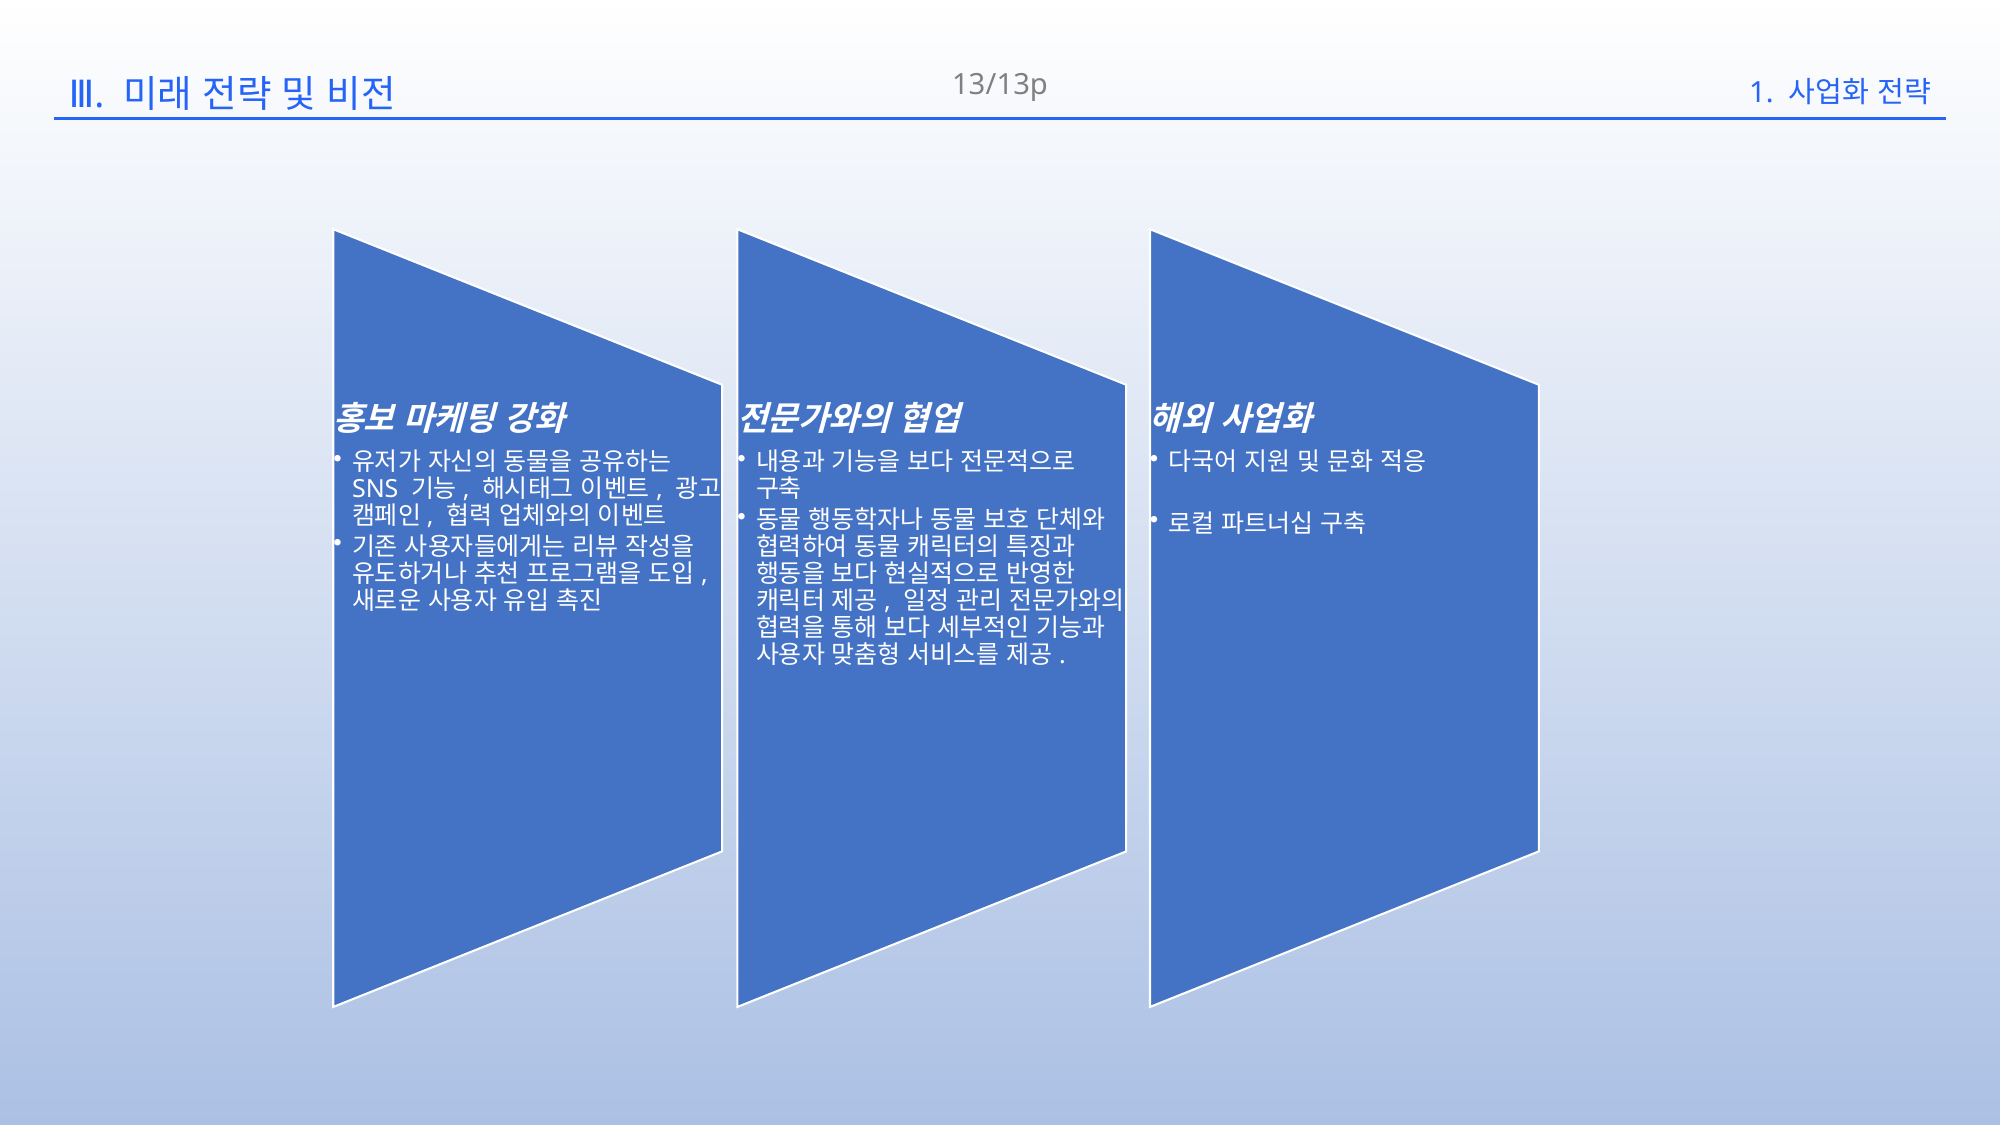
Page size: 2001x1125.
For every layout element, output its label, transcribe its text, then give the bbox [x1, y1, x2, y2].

text_box 13/13p [830, 39, 1170, 118]
text_box 1. 사업화 전략 [1606, 119, 1947, 126]
text_box Ⅲ. 미래 전략 및 비전 [53, 62, 587, 118]
text_box 1. 사업화 전략 [1606, 46, 1947, 118]
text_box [333, 229, 1559, 1007]
